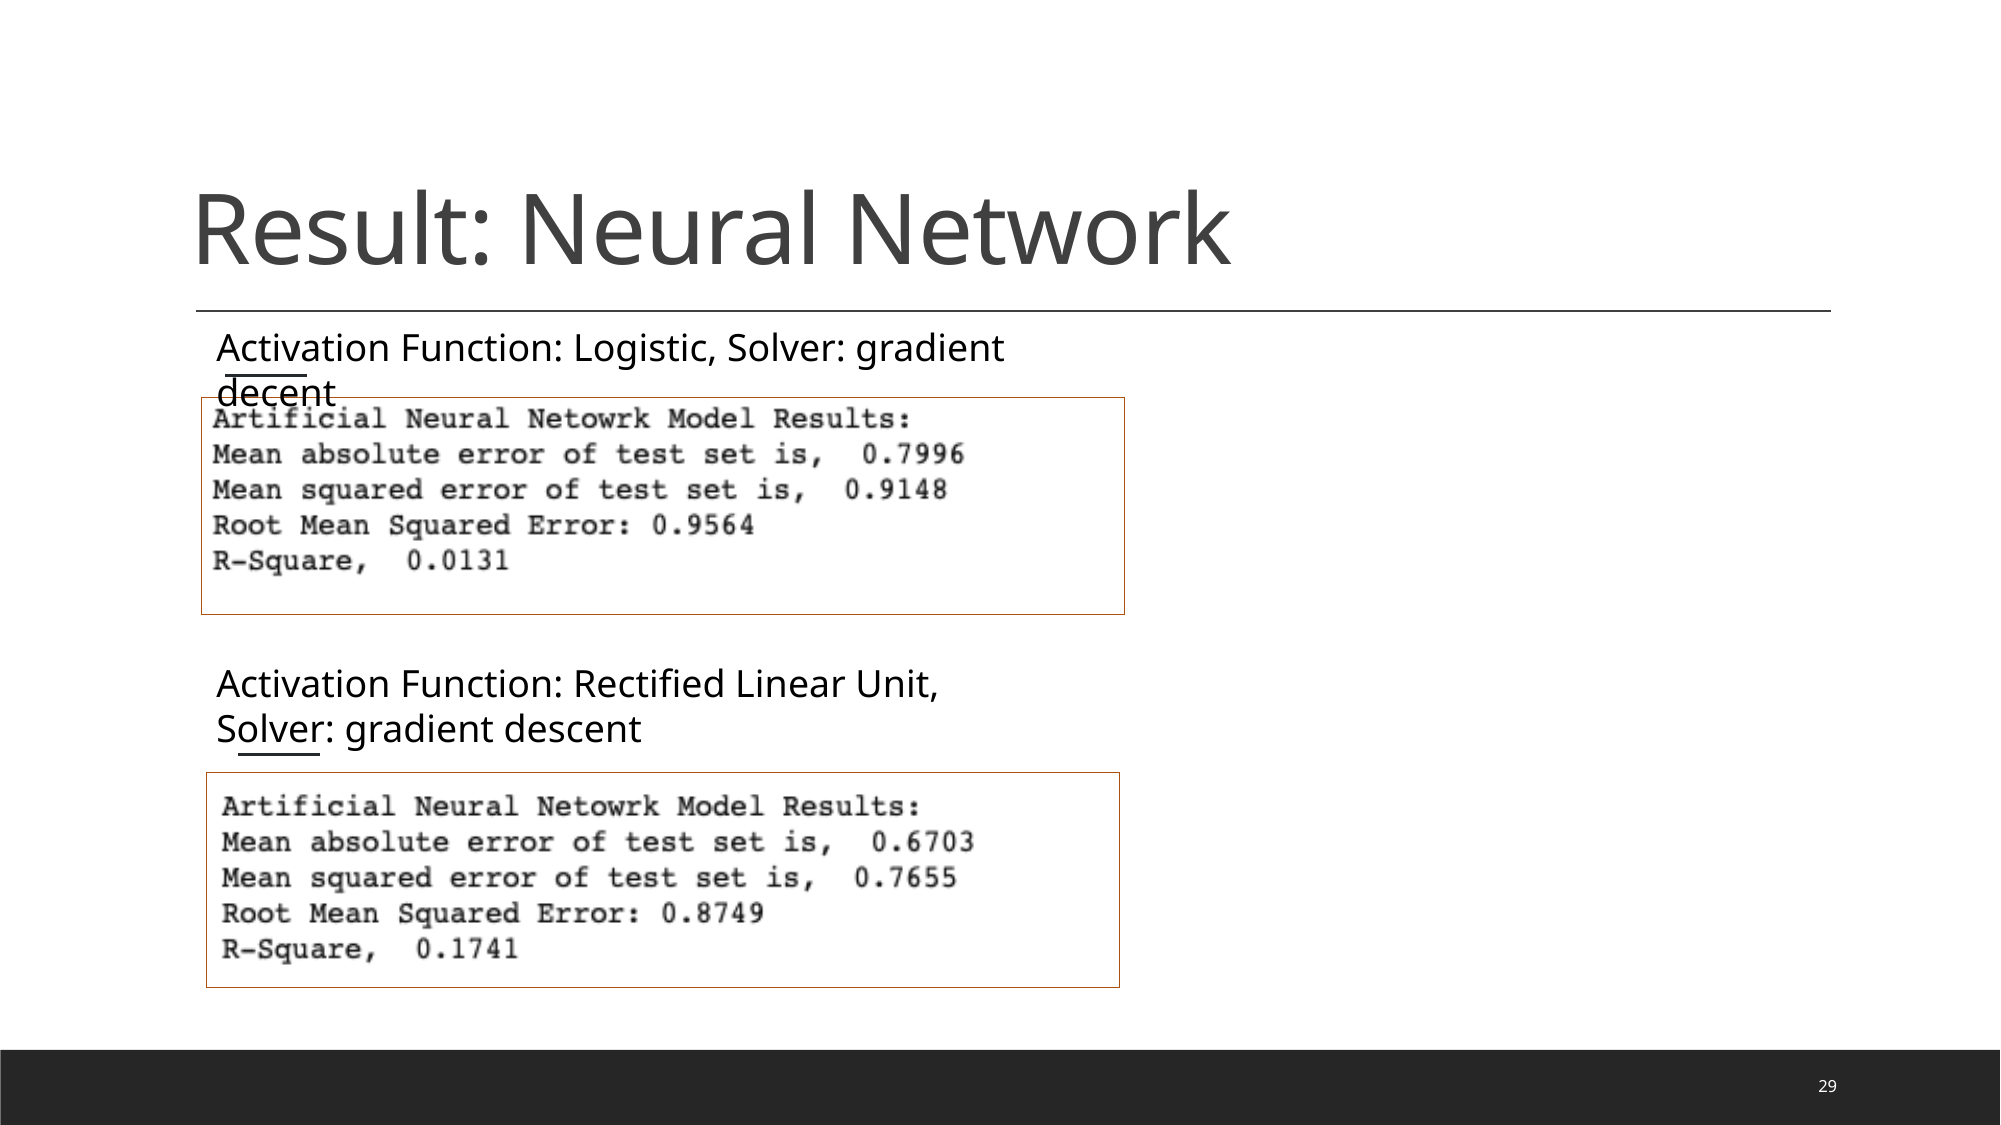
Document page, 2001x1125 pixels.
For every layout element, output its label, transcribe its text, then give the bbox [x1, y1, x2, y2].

picture [224, 374, 307, 378]
text_box Activation Function: Logistic, Solver: gradient decent [201, 316, 1095, 396]
title Result: Neural Network [175, 54, 1826, 293]
picture [200, 396, 1125, 615]
text_box Activation Function: Rectified Linear Unit, Solver: gradient descent [201, 652, 995, 758]
picture [206, 772, 1120, 988]
slide_number 29 [1803, 1057, 1932, 1118]
picture [237, 753, 320, 757]
